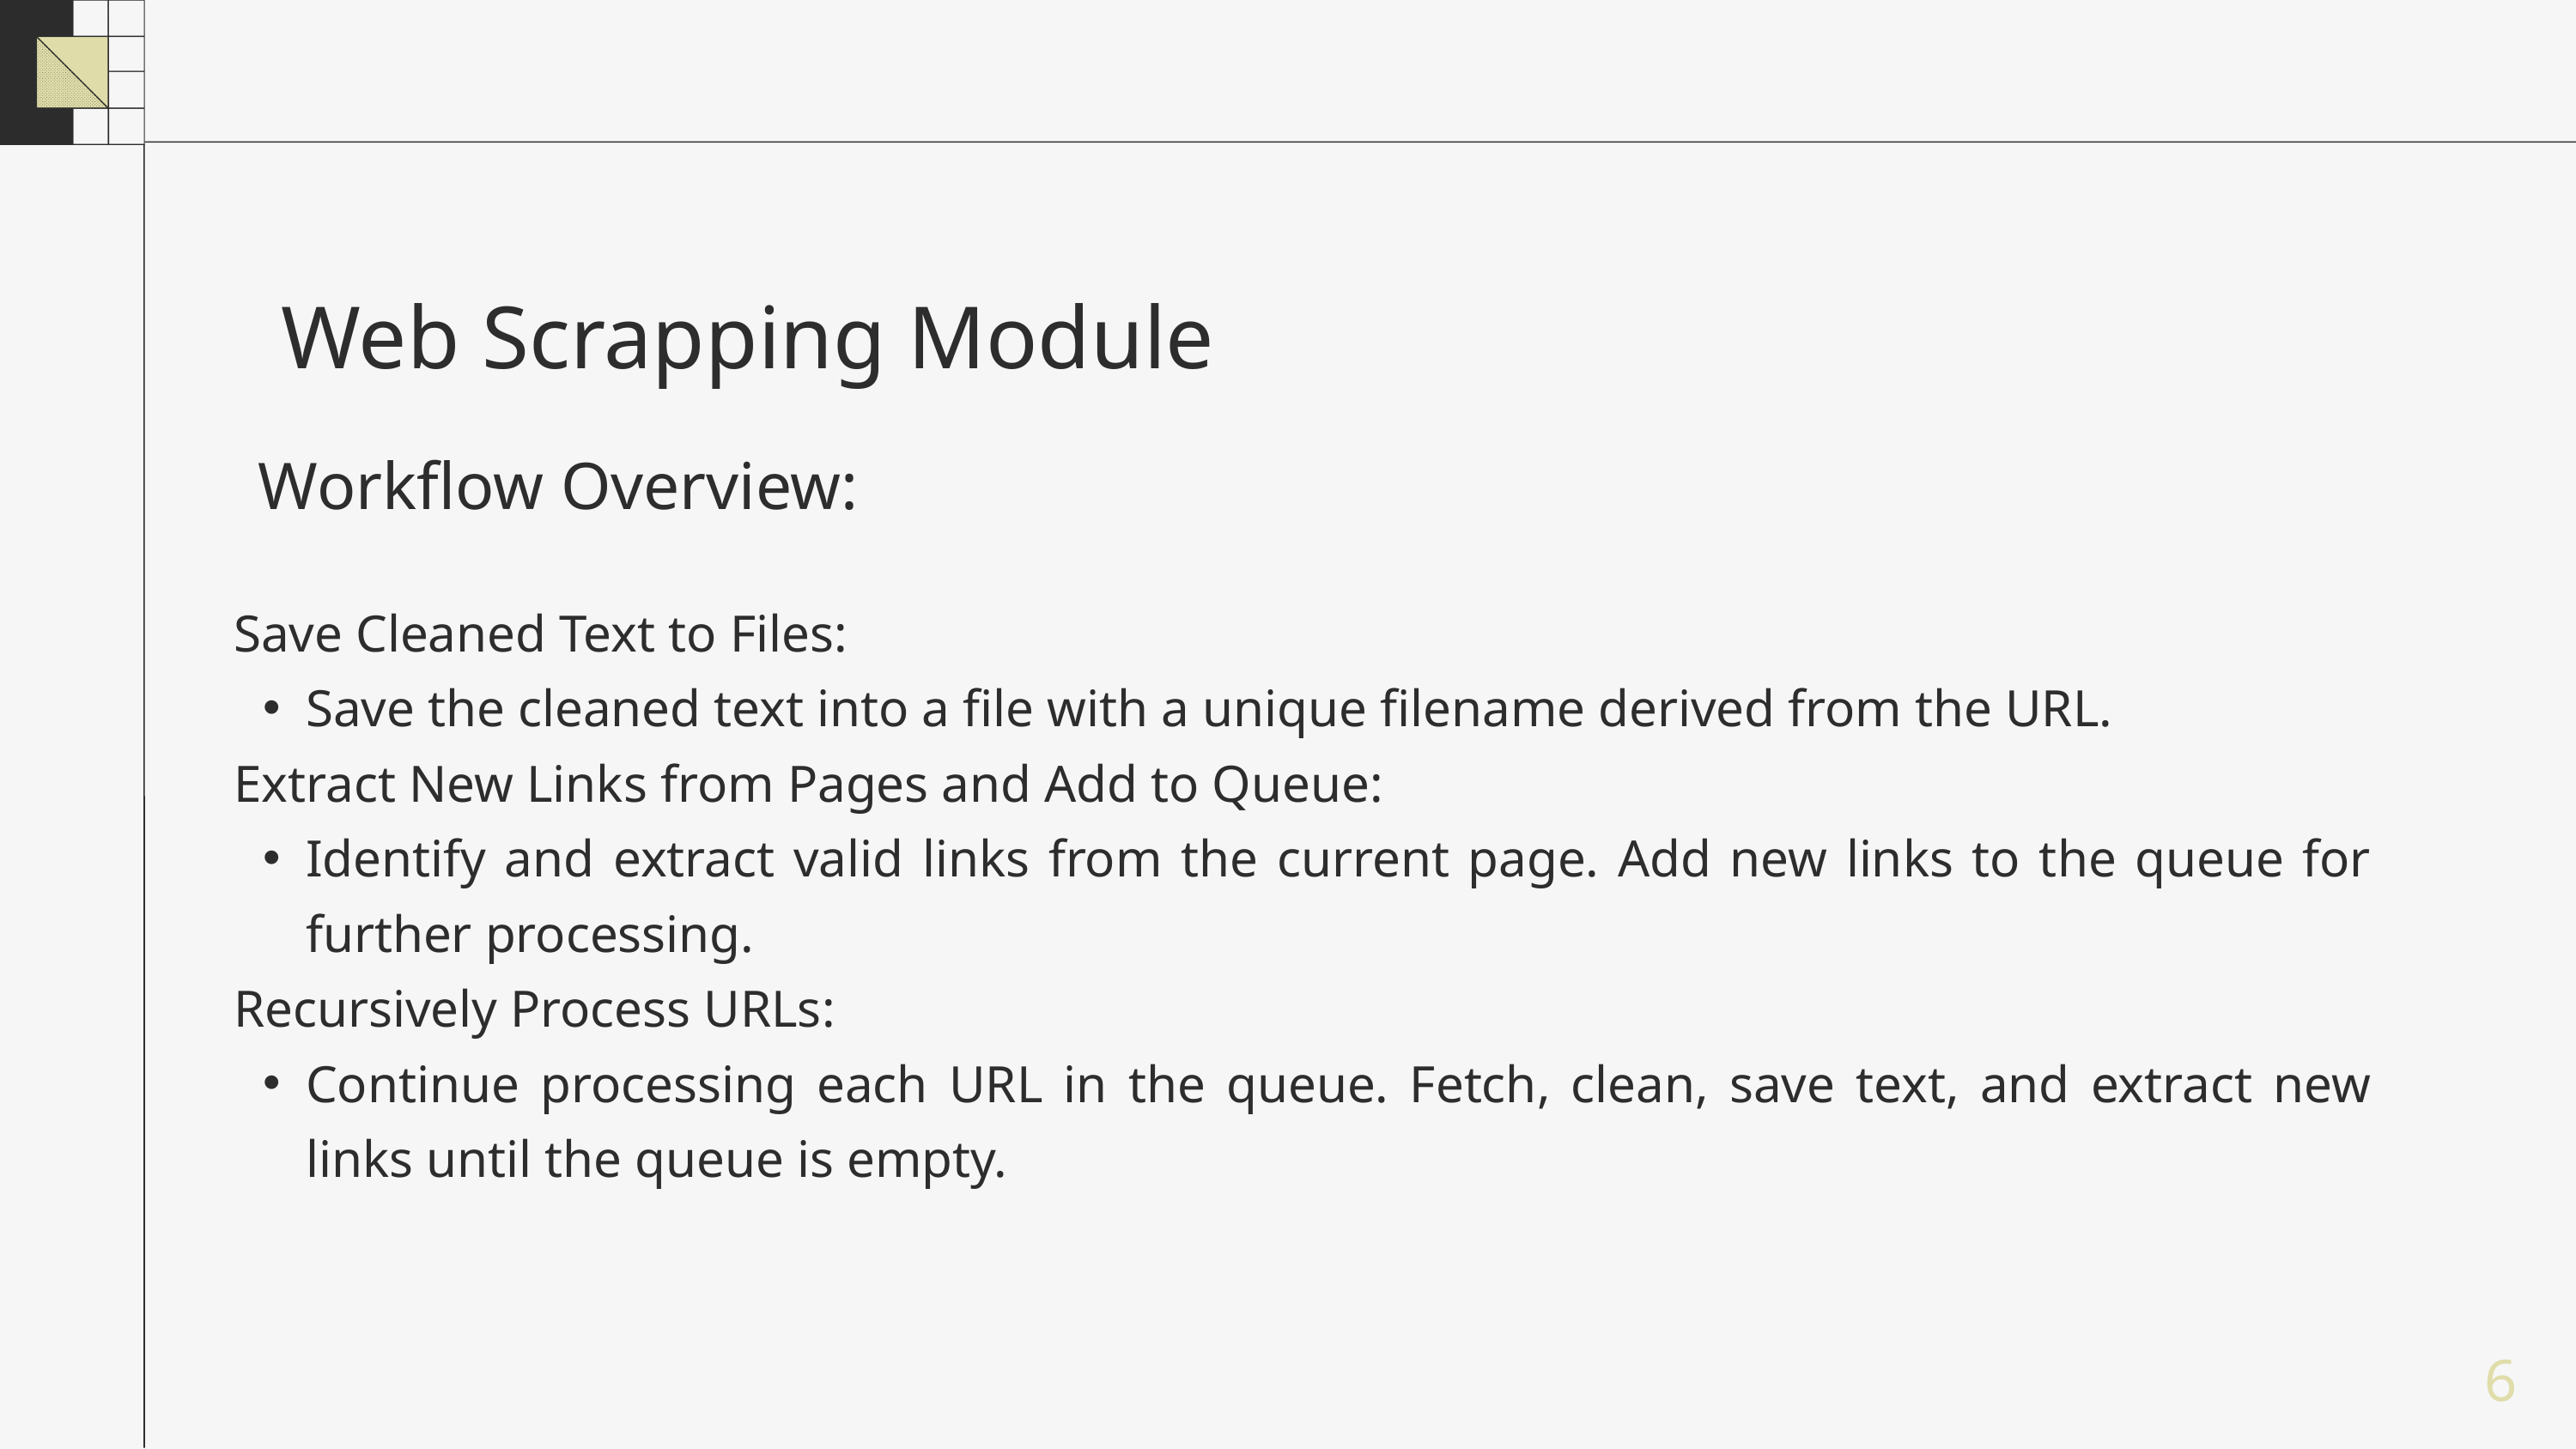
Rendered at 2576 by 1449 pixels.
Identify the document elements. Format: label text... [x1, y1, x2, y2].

text_box 6 [2446, 1332, 2556, 1413]
text_box Web Scrapping Module [281, 265, 1425, 386]
text_box [0, 0, 145, 145]
text_box Save Cleaned Text to Files: Save the cleaned text into a file with a unique filename derived from the URL. Extract New Links from Pages and Add to Queue: Identify and extract valid links from the current page. Add new links to the queue for further processing. Recursively Process URLs: Continue processing each URL in the queue. Fetch, clean, save text, and extract new links until the queue is empty. [221, 586, 2372, 1263]
text_box Workflow Overview: [258, 432, 2275, 523]
